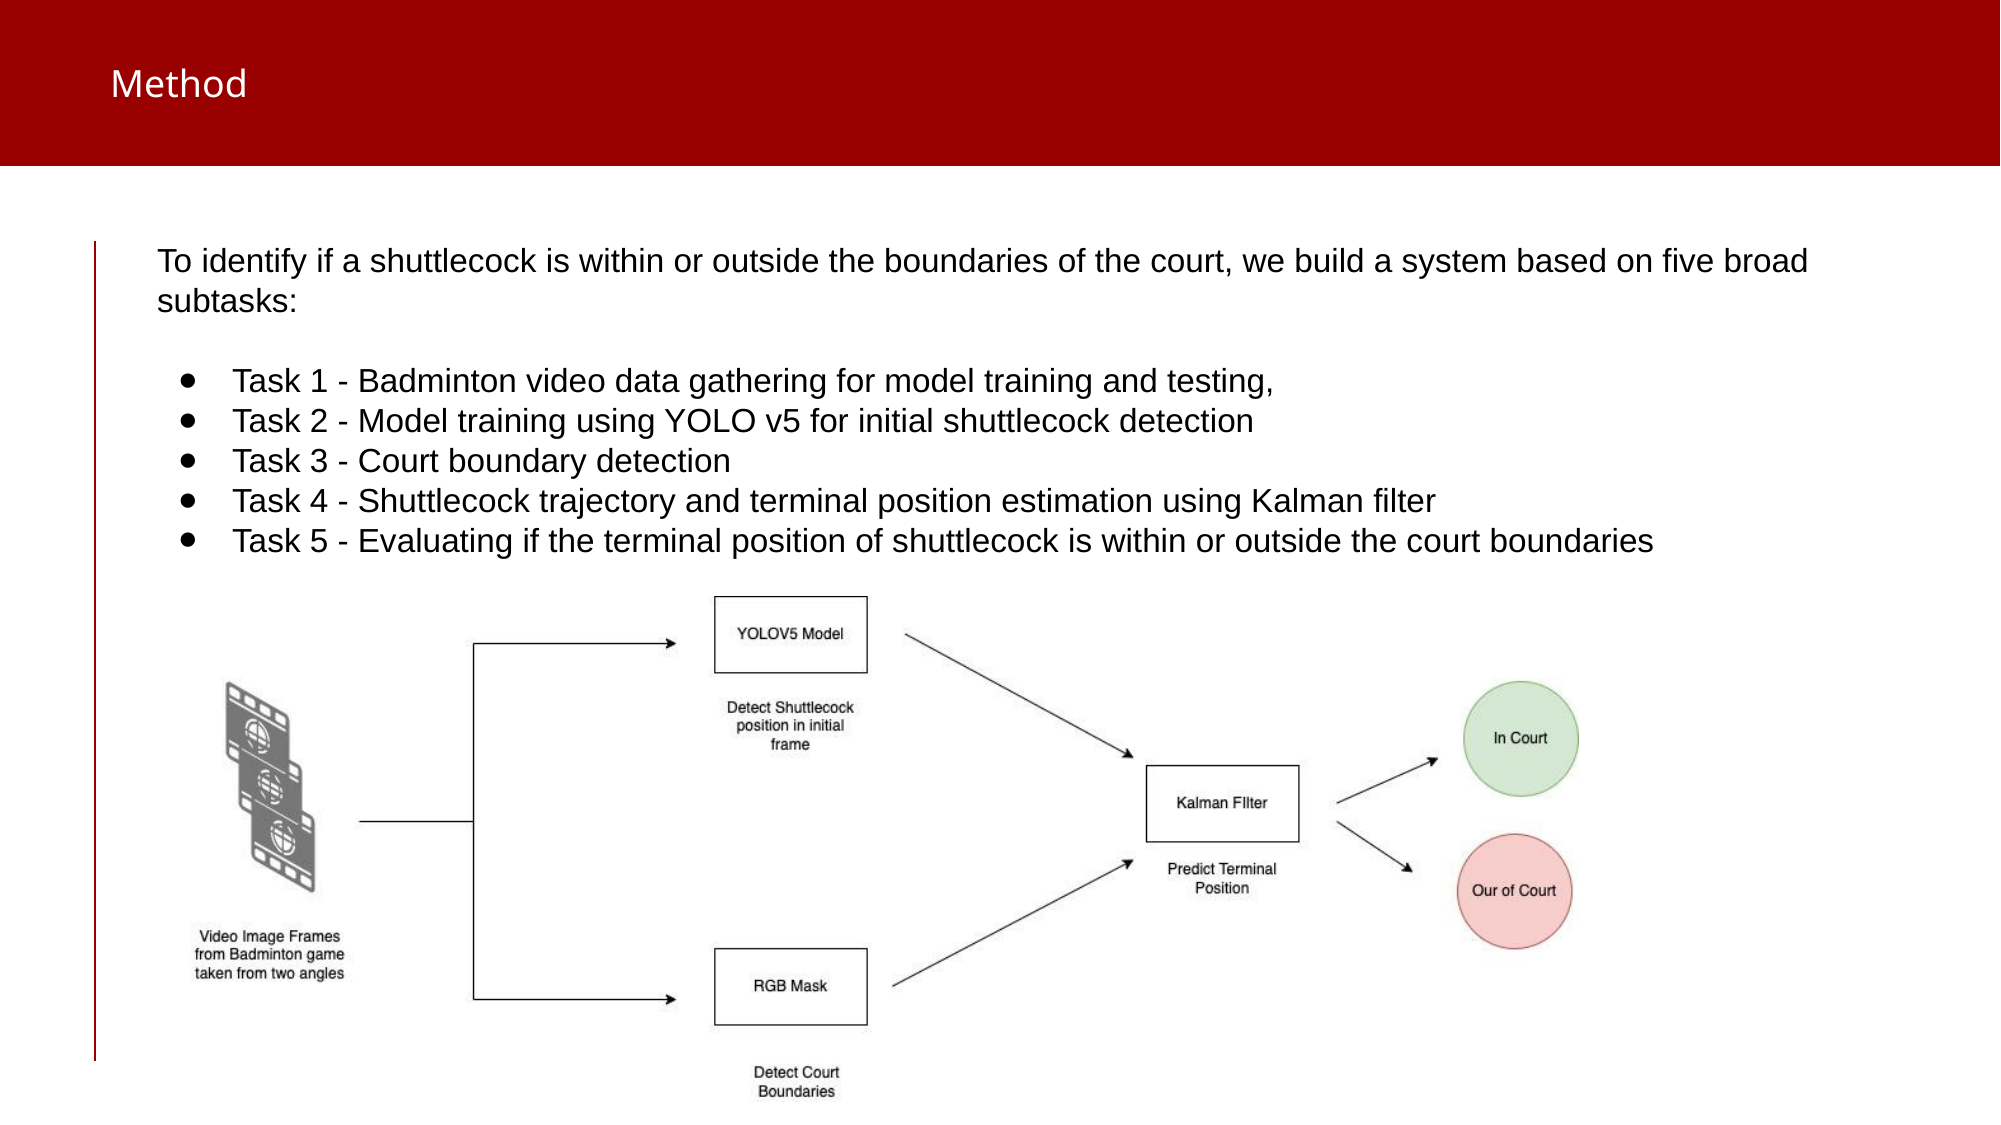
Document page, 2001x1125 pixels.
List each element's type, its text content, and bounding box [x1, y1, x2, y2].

text_box Method [95, 52, 1821, 113]
text_box [0, 0, 2000, 166]
picture [180, 596, 1579, 1102]
text_box To identify if a shuttlecock is within or outside the boundaries of the court, we build a system based on five broad subtasks: Task 1 - Badminton video data gathering for model training and testing, Task 2 - Model training using YOLO v5 for initial shuttlecock detection Task 3 - Court boundary detection Task 4 - Shuttlecock trajectory and terminal position estimation using Kalman filter Task 5 - Evaluating if the terminal position of shuttlecock is within or outside the court boundaries [142, 231, 1930, 1024]
